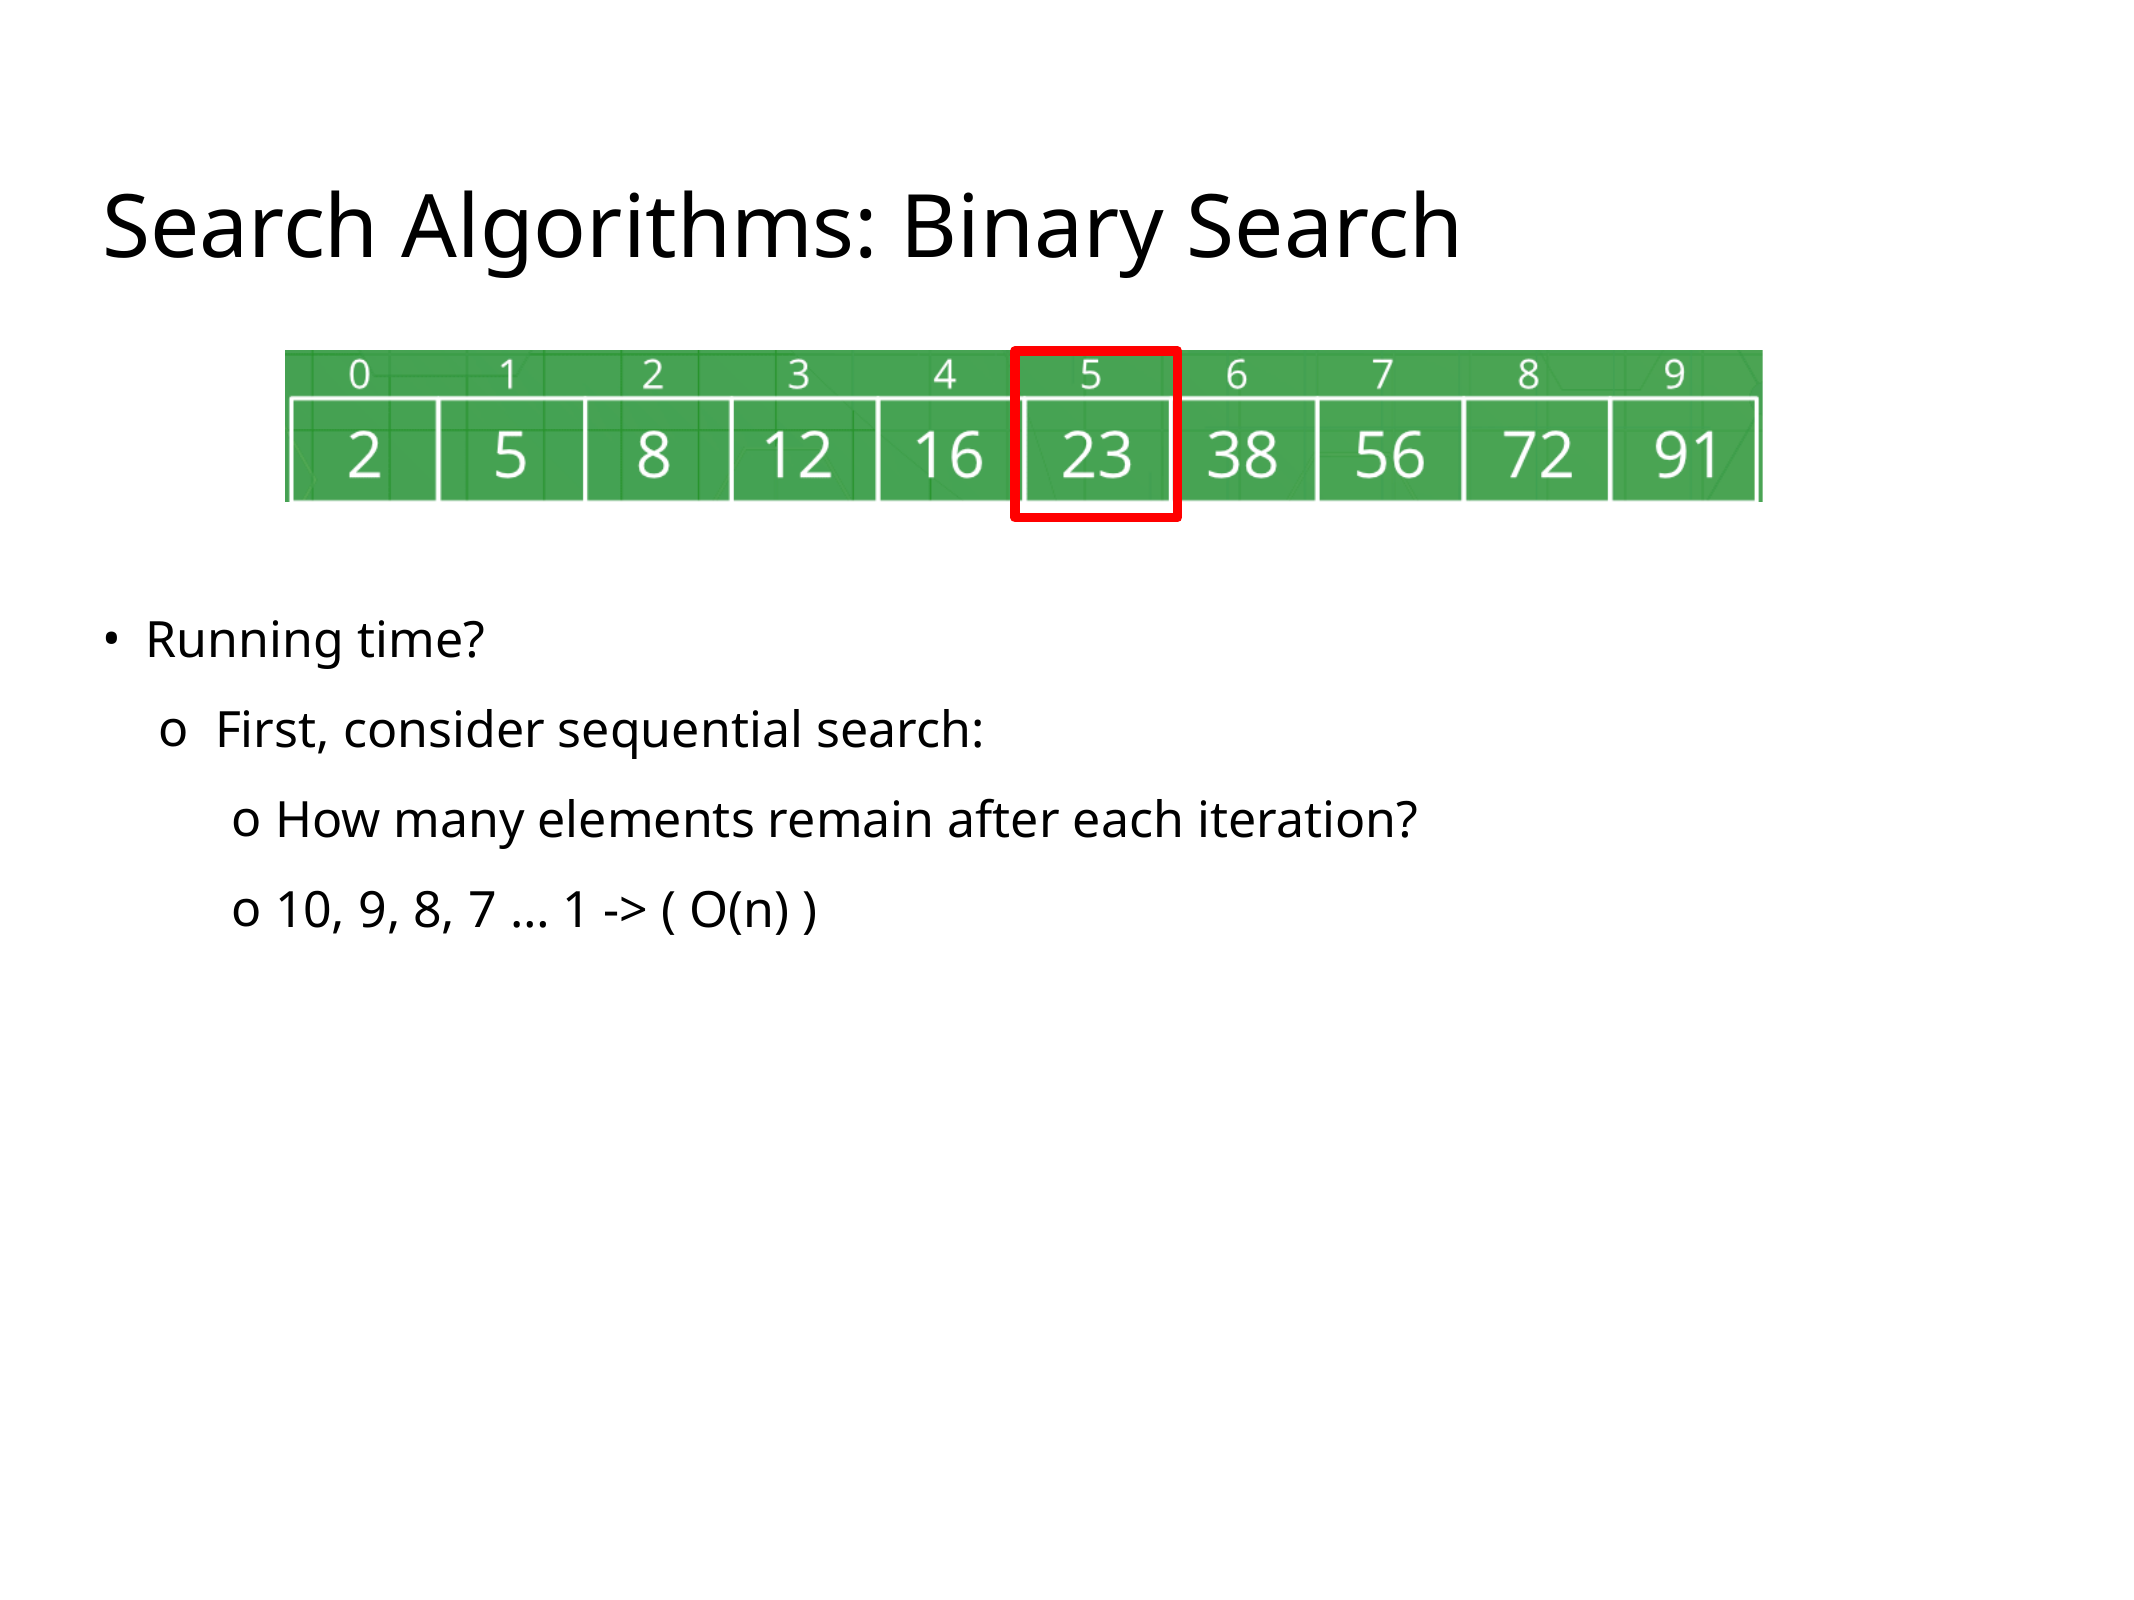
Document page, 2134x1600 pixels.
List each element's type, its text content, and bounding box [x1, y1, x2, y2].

picture [284, 350, 1763, 502]
title Search Algorithms: Binary Search [93, 0, 2040, 284]
text_box [1013, 510, 1179, 520]
list Running time? First, consider sequential search: How many elements remain after each iteration? 10, 9, 8, 7 … 1 -> ( O(n) ) [93, 569, 1955, 1544]
